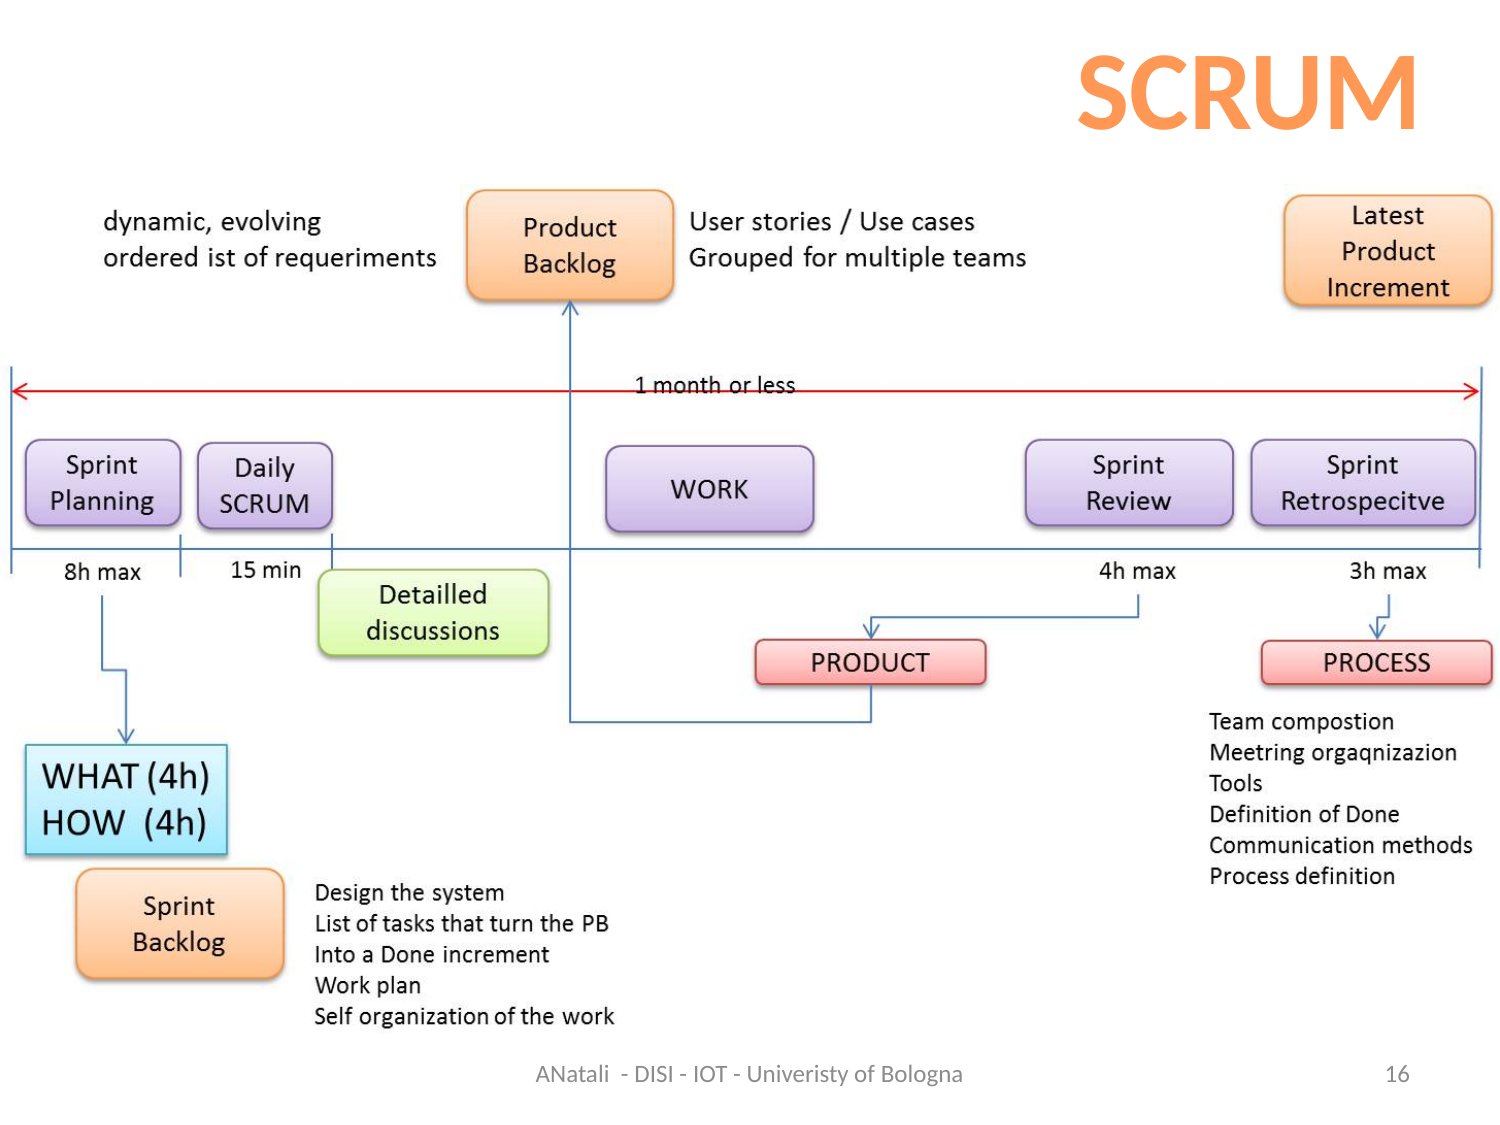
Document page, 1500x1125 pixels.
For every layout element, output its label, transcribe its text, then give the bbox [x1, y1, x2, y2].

slide_number 16 [1074, 1056, 1425, 1103]
picture [0, 184, 1500, 1048]
footer ANatali - DISI - IOT - Univeristy of Bologna [512, 1056, 988, 1103]
text_box SCRUM [1061, 10, 1437, 160]
